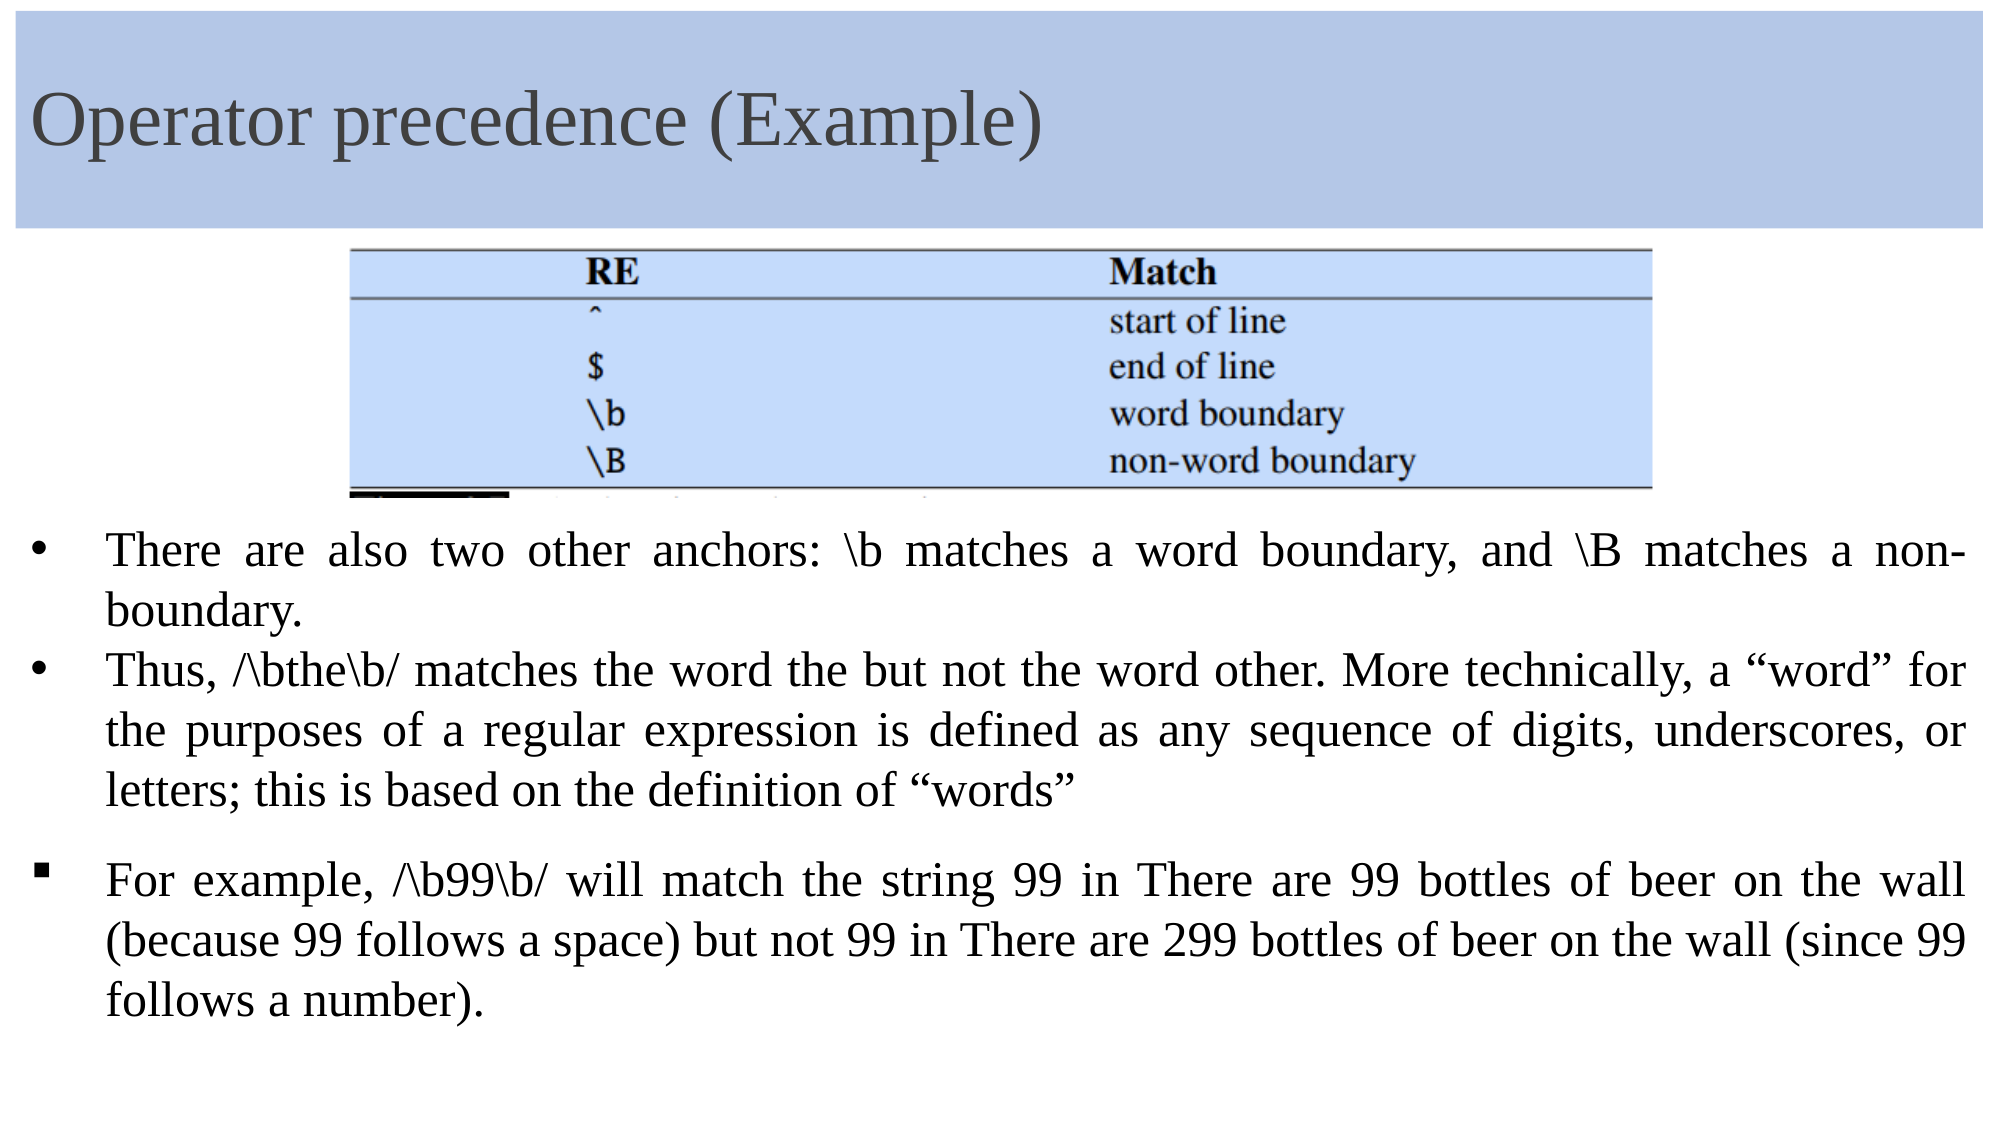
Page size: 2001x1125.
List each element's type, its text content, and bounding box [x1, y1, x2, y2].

text_box There are also two other anchors: \b matches a word boundary, and \B matches a non-boundary. Thus, /\bthe\b/ matches the word the but not the word other. More technically, a “word” for the purposes of a regular expression is defined as any sequence of digits, underscores, or letters; this is based on the definition of “words” [15, 509, 1983, 825]
title Operator precedence (Example) [15, 10, 1983, 229]
text_box For example, /\b99\b/ will match the string 99 in There are 99 bottles of beer on the wall (because 99 follows a space) but not 99 in There are 299 bottles of beer on the wall (since 99 follows a number). [15, 839, 1983, 1034]
picture [339, 239, 1659, 498]
